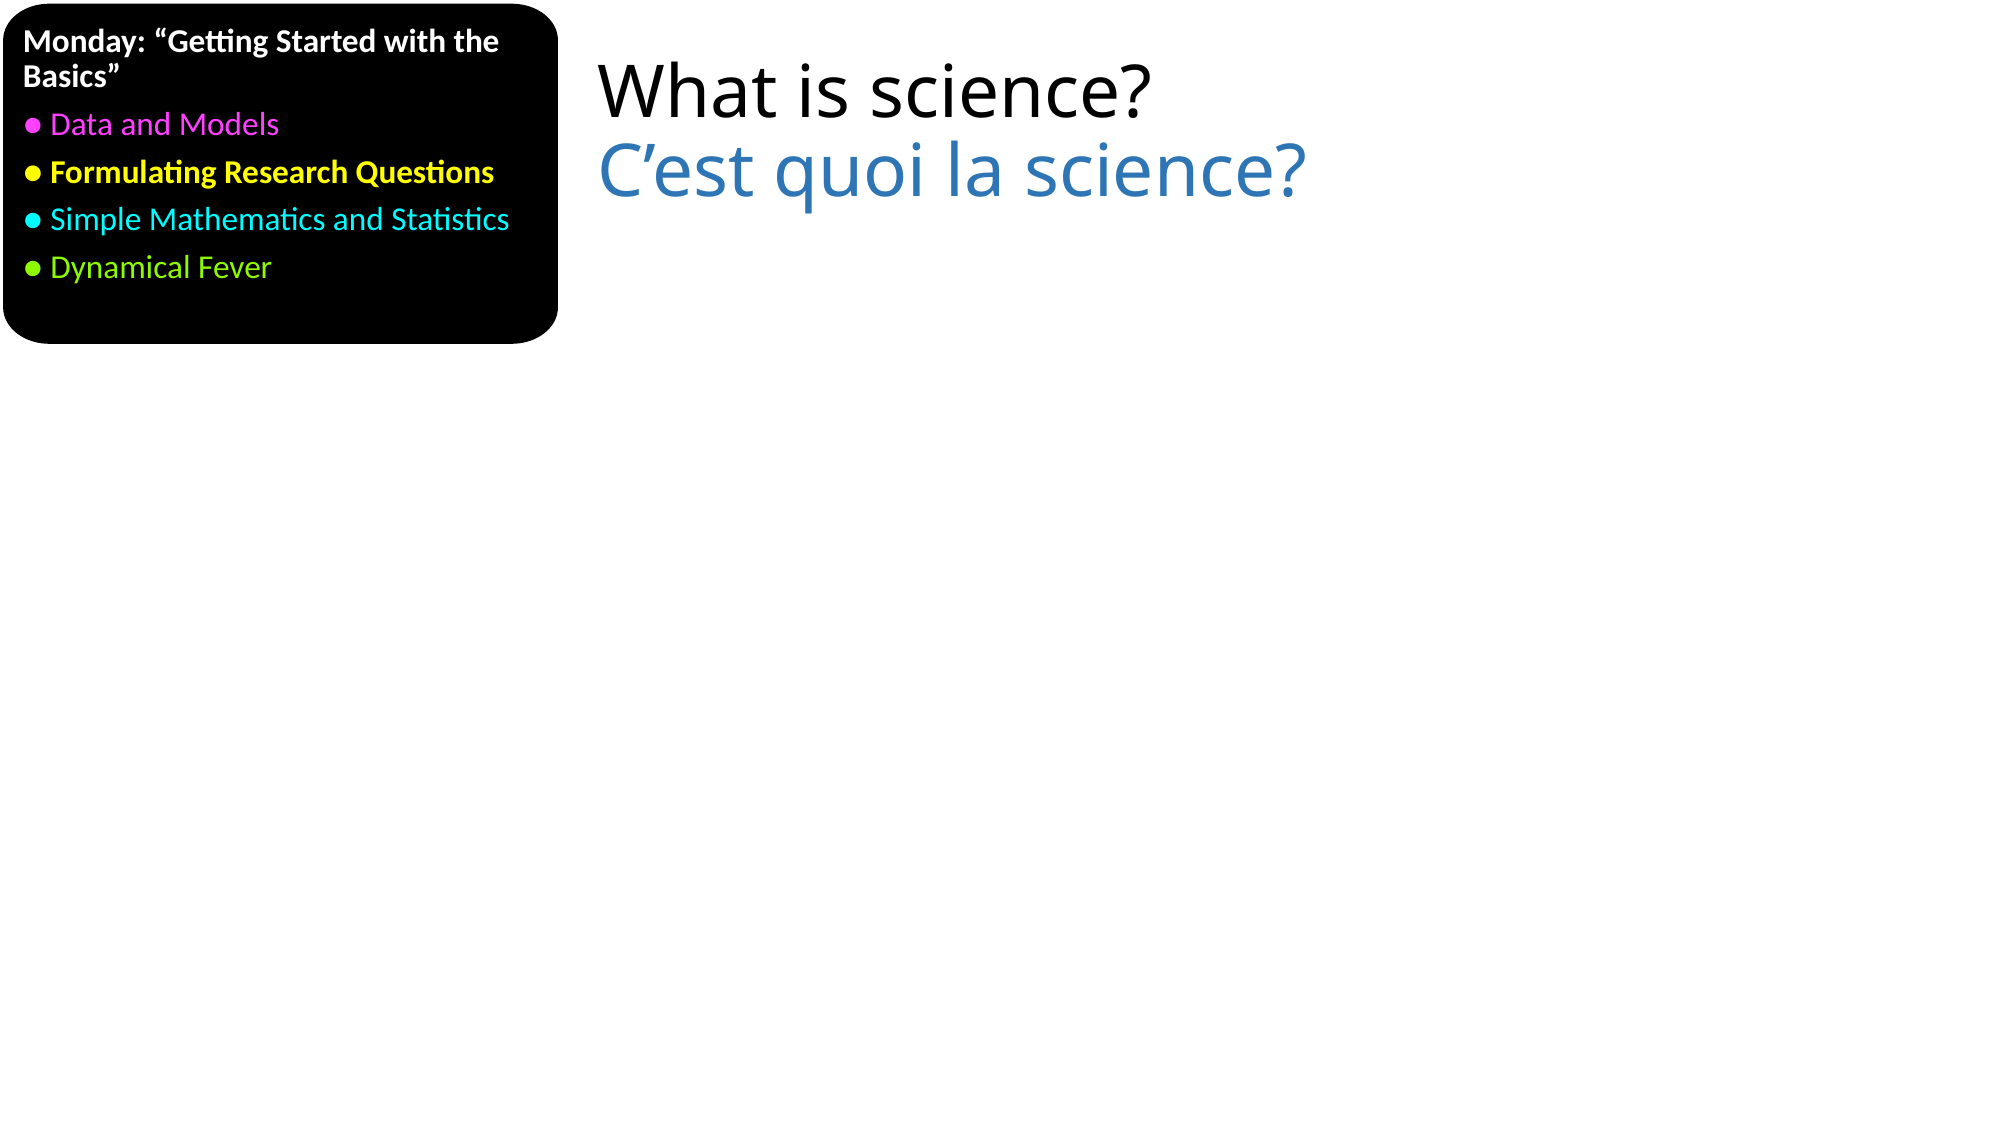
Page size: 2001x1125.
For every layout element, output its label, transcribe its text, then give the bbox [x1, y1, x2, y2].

text_box Monday: “Getting Started with the Basics” ● Data and Models ● Formulating Research Questions ● Simple Mathematics and Statistics ● Dynamical Fever [6, 6, 555, 341]
title What is science? C’est quoi la science? [582, 24, 1877, 242]
